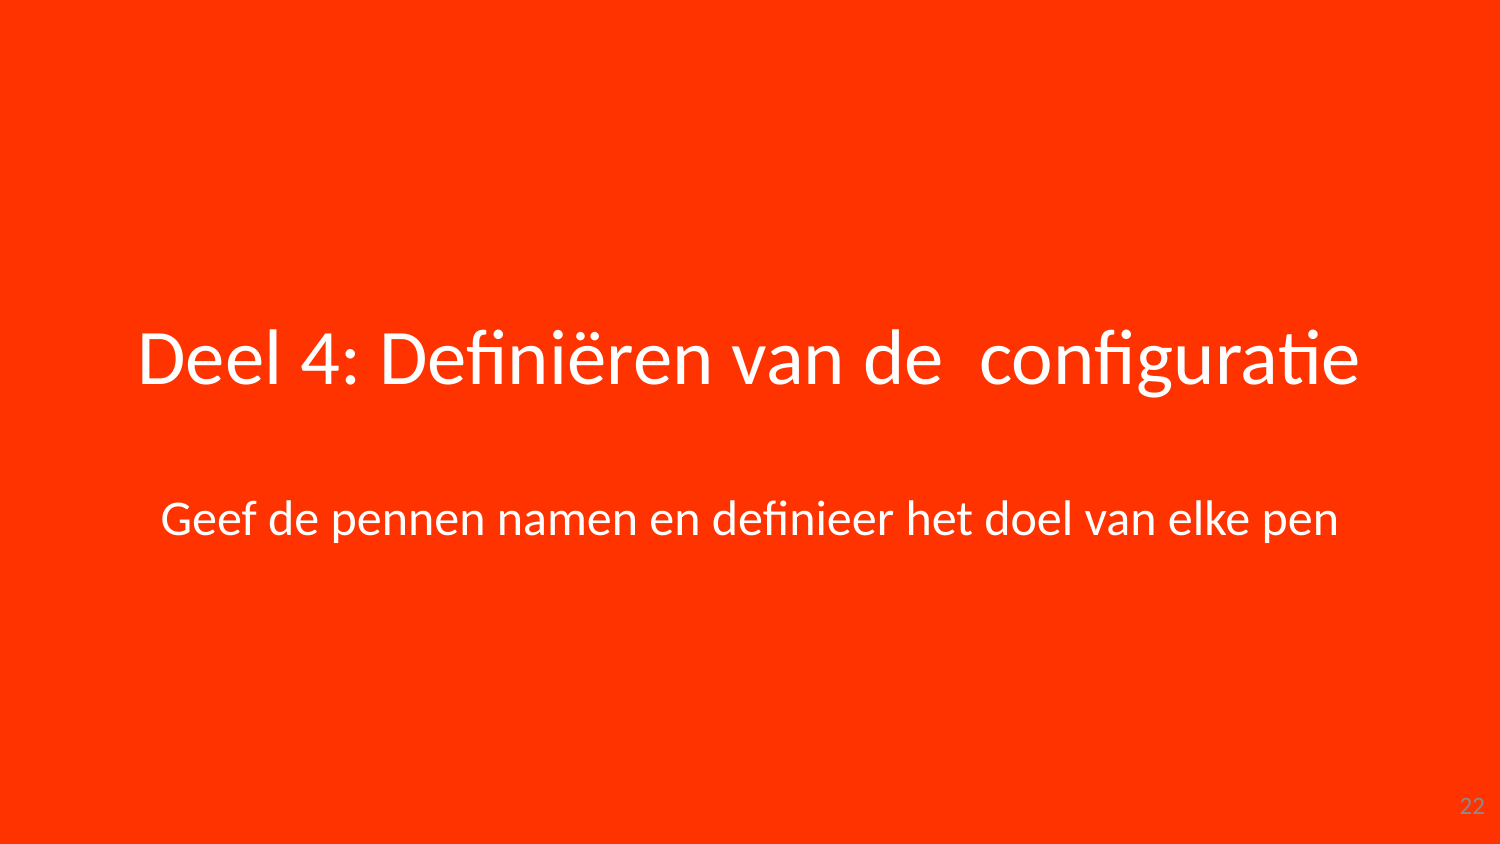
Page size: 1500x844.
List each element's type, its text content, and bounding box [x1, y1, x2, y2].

slide_number 22 [1415, 782, 1500, 828]
subtitle Geef de pennen namen en definieer het doel van elke pen [135, 478, 1365, 694]
title Deel 4: Definiëren van de configuratie [112, 262, 1388, 443]
